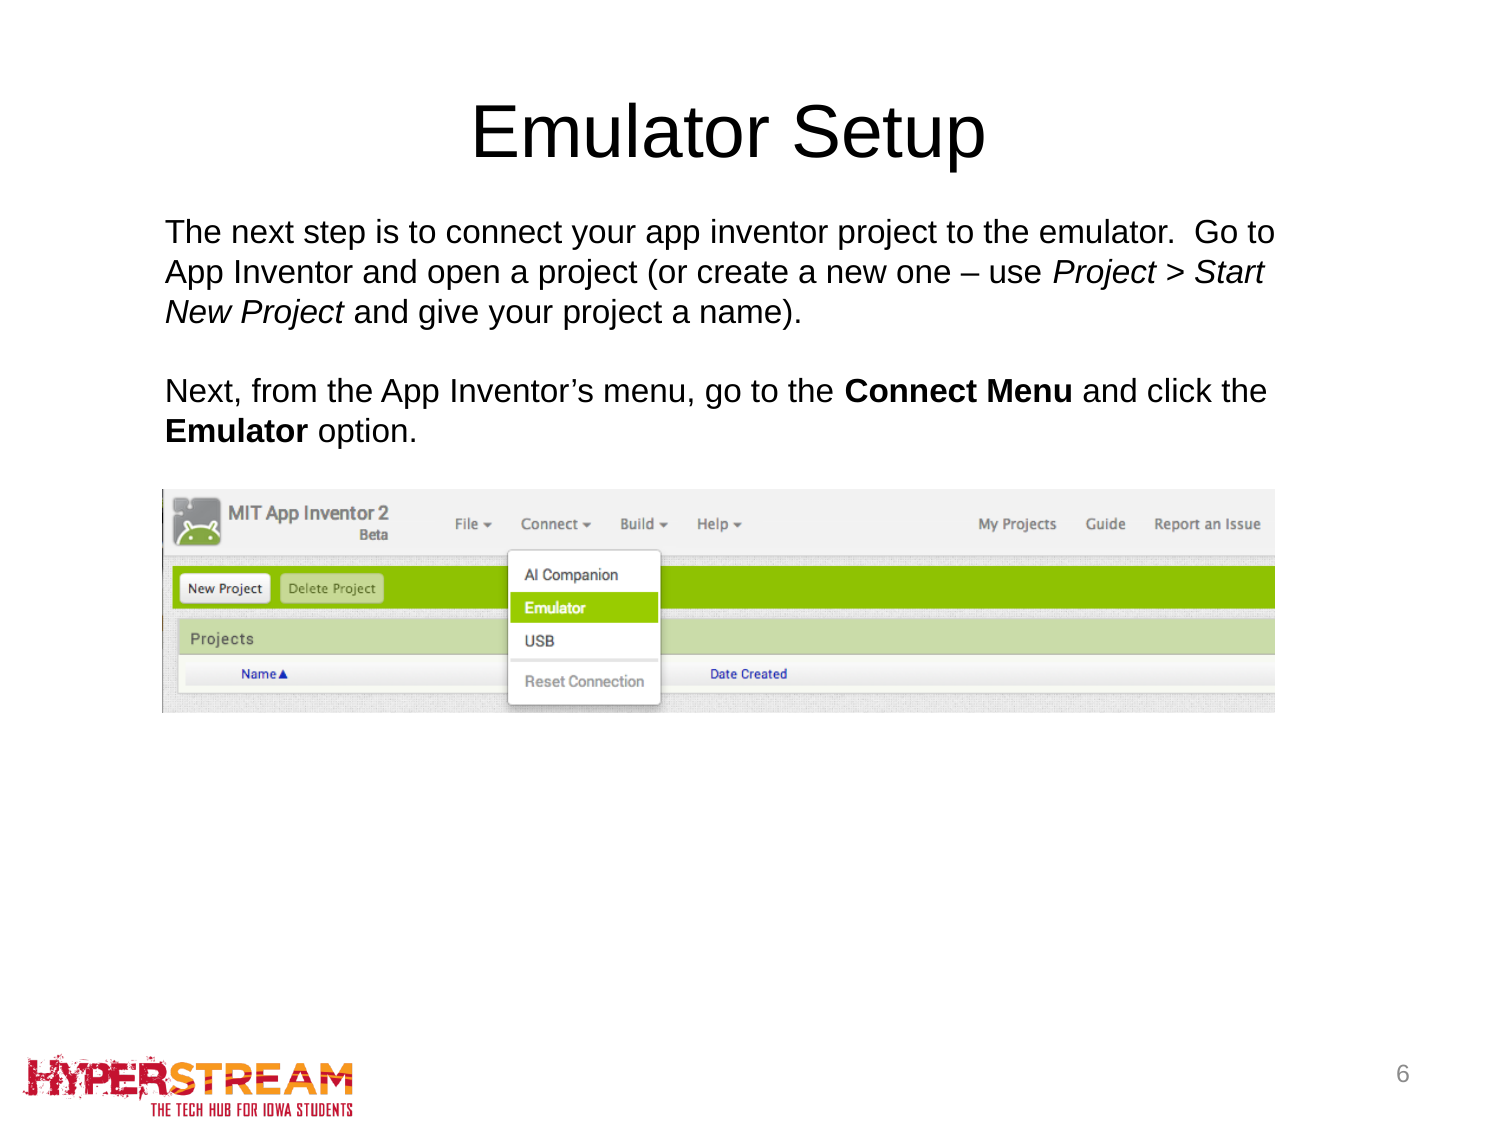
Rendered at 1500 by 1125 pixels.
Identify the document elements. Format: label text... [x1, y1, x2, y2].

picture [12, 1045, 363, 1125]
text_box The next step is to connect your app inventor project to the emulator. Go to App Inventor and open a project (or create a new one – use Project > Start New Project and give your project a name). Next, from the App Inventor’s menu, go to the Connect Menu and click the Emulator option. [150, 202, 1313, 537]
picture [162, 489, 1276, 714]
slide_number 6 [1074, 1042, 1425, 1103]
text_box Emulator Setup [53, 74, 1404, 180]
